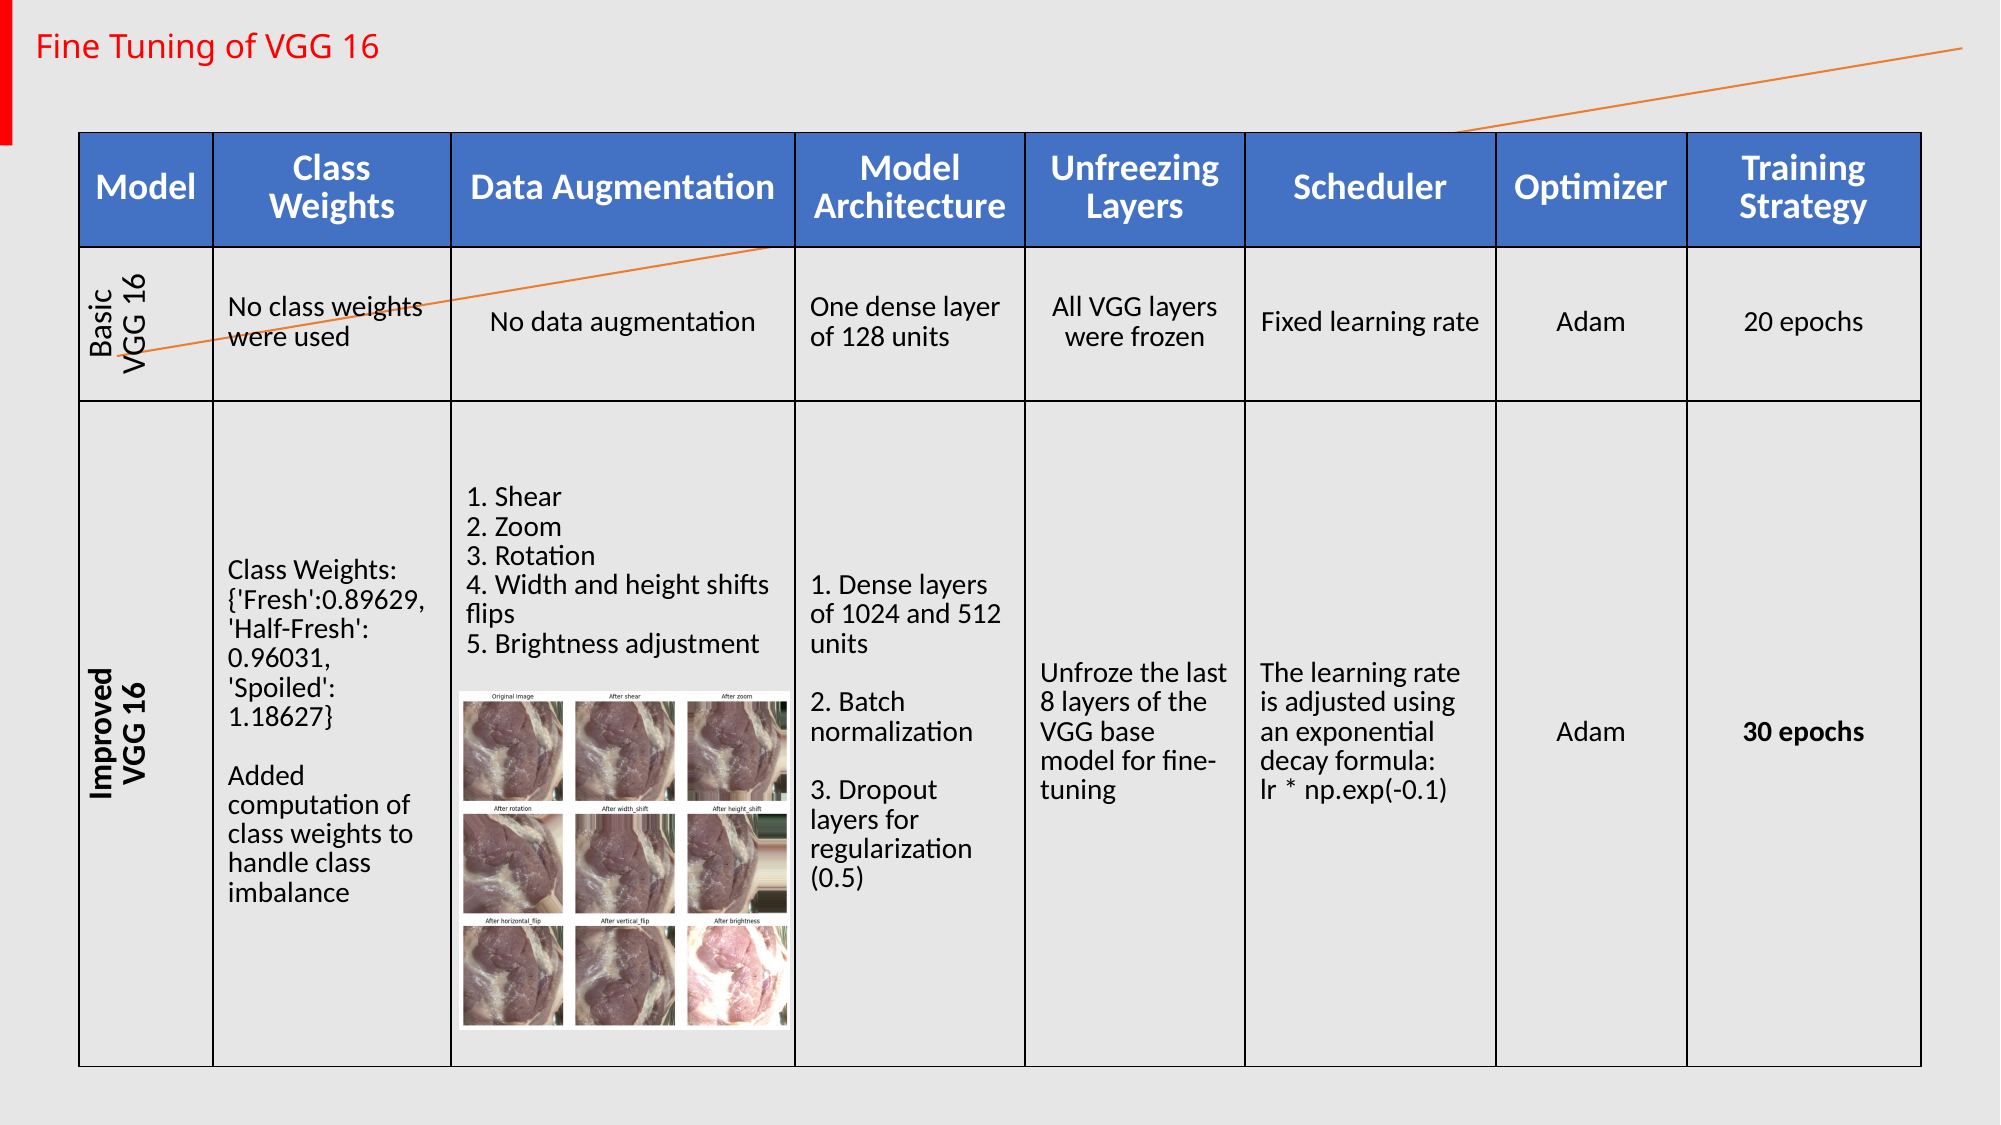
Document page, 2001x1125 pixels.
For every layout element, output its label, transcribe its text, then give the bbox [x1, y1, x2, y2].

table_cell Unfroze the last 8 layers of the VGG base model for fine-tuning [1026, 402, 1244, 1066]
table_header Class Weights [214, 133, 450, 246]
table_cell 20 epochs [1688, 248, 1920, 400]
table_header Training Strategy [1688, 133, 1920, 246]
table_cell Adam [1497, 248, 1686, 400]
table_header Model [80, 133, 212, 246]
table_cell No class weights were used [214, 248, 450, 400]
table_cell 1. Shear 2. Zoom 3. Rotation 4. Width and height shifts flips 5. Brightness adjustment [452, 402, 794, 1066]
table_cell Improved VGG 16 [80, 402, 212, 1066]
picture [459, 691, 790, 1030]
table_cell One dense layer of 128 units [796, 248, 1024, 400]
table_cell Fixed learning rate [1246, 248, 1495, 400]
table_cell 1. Dense layers of 1024 and 512 units 2. Batch normalization 3. Dropout layers for regularization (0.5) [796, 402, 1024, 1066]
table_header Unfreezing Layers [1026, 133, 1244, 246]
table_cell Basic VGG 16 [80, 248, 212, 400]
table_cell Class Weights: {'Fresh':0.89629, 'Half-Fresh': 0.96031, 'Spoiled': 1.18627} Added computation of class weights to handle class imbalance [214, 402, 450, 1066]
table_header Data Augmentation [452, 133, 794, 246]
table_cell No data augmentation [452, 248, 794, 400]
table_header Scheduler [1246, 133, 1495, 246]
table_cell The learning rate is adjusted using an exponential decay formula: lr * np.exp(-0.1) [1246, 402, 1495, 1066]
table_cell 30 epochs [1688, 402, 1920, 1066]
table_header Model Architecture [796, 133, 1024, 246]
table_cell Adam [1497, 402, 1686, 1066]
list Fine Tuning of VGG 16 [20, 22, 396, 74]
table_header Optimizer [1497, 133, 1686, 246]
table_cell All VGG layers were frozen [1026, 248, 1244, 400]
